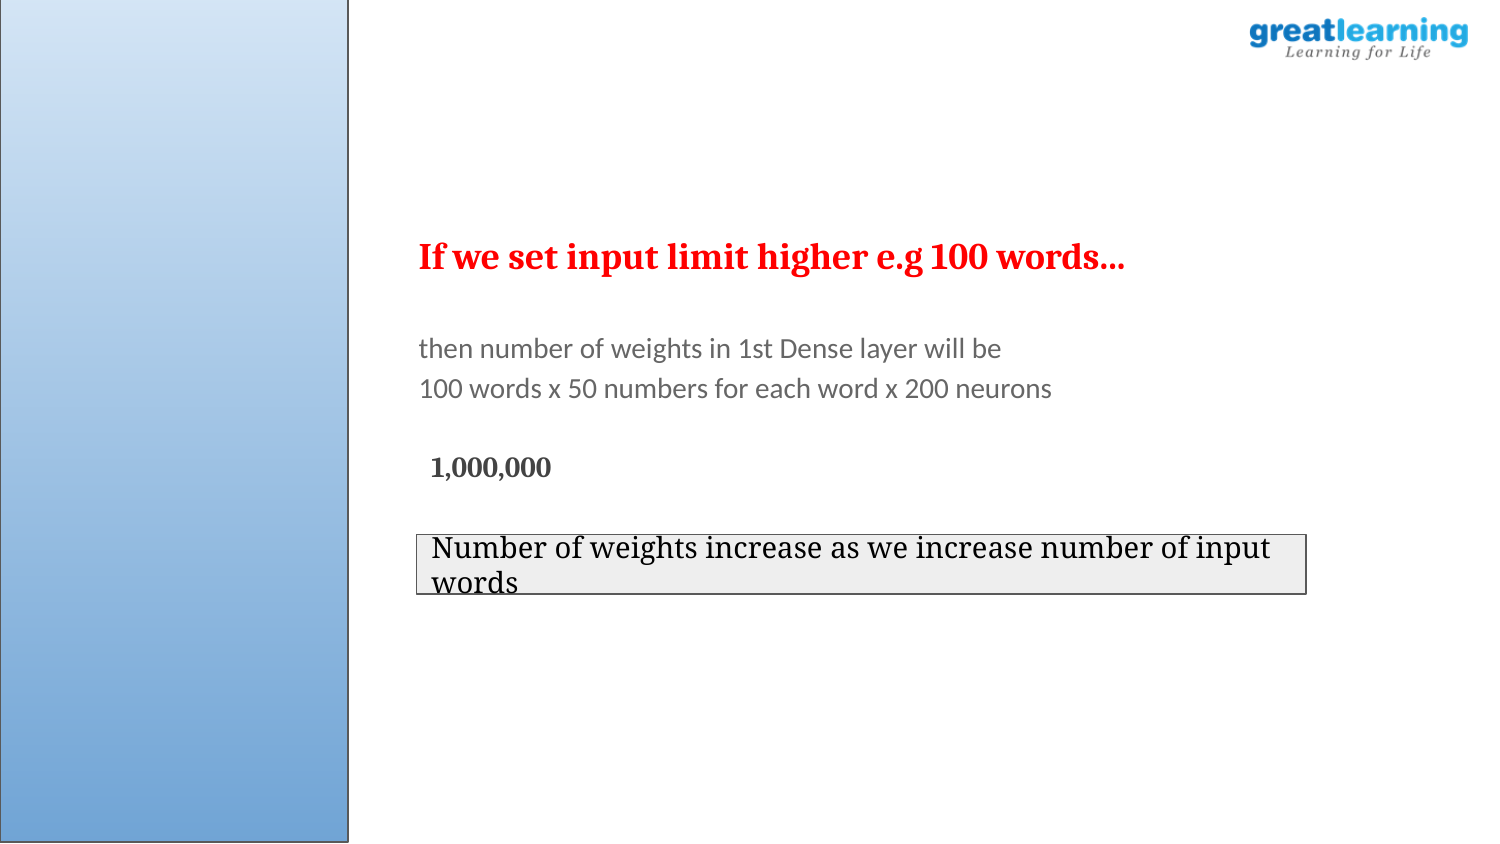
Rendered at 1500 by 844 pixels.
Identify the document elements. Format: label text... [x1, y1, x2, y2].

picture [1249, 16, 1469, 61]
text_box If we set input limit higher e.g 100 words... then number of weights in 1st Dense layer will be 100 words x 50 numbers for each word x 200 neurons [403, 216, 1371, 420]
text_box Number of weights increase as we increase number of input words [416, 534, 1307, 594]
text_box [0, 0, 348, 843]
text_box 1,000,000 [416, 433, 1384, 502]
